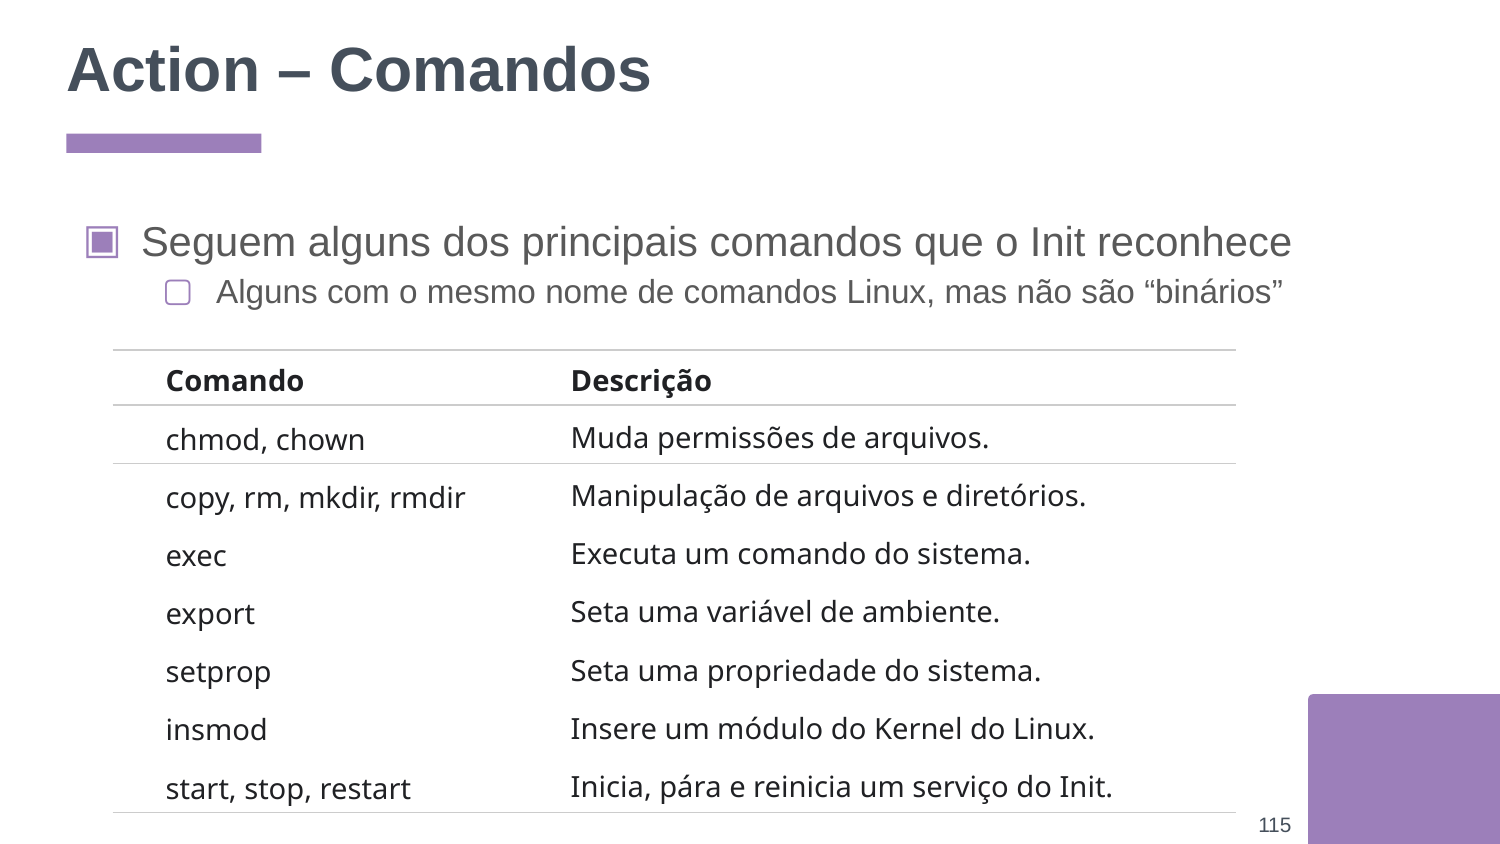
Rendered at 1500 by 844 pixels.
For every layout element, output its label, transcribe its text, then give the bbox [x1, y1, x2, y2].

table_cell copy, rm, mkdir, rmdir [113, 464, 517, 521]
list Seguem alguns dos principais comandos que o Init reconhece Alguns com o mesmo nome de comandos Linux, mas não são “binários” [51, 191, 1467, 326]
table_cell insmod [113, 696, 517, 754]
table_cell start, stop, restart [113, 754, 517, 812]
slide_number ‹#› [1216, 791, 1307, 844]
table_header Descrição [517, 351, 1236, 404]
table_cell chmod, chown [113, 406, 517, 463]
table_cell setprop [113, 638, 517, 696]
table_cell Manipulação de arquivos e diretórios. [517, 464, 1236, 521]
table_cell Muda permissões de arquivos. [517, 406, 1236, 463]
table_cell Seta uma propriedade do sistema. [517, 638, 1236, 696]
table_cell export [113, 580, 517, 638]
table_cell Insere um módulo do Kernel do Linux. [517, 696, 1236, 754]
table_cell Seta uma variável de ambiente. [517, 580, 1236, 638]
table_header Comando [113, 351, 517, 404]
table_cell Inicia, pára e reinicia um serviço do Init. [517, 754, 1236, 812]
table_cell Executa um comando do sistema. [517, 521, 1236, 580]
title Action – Comandos [51, 0, 1449, 134]
table_cell exec [113, 521, 517, 580]
